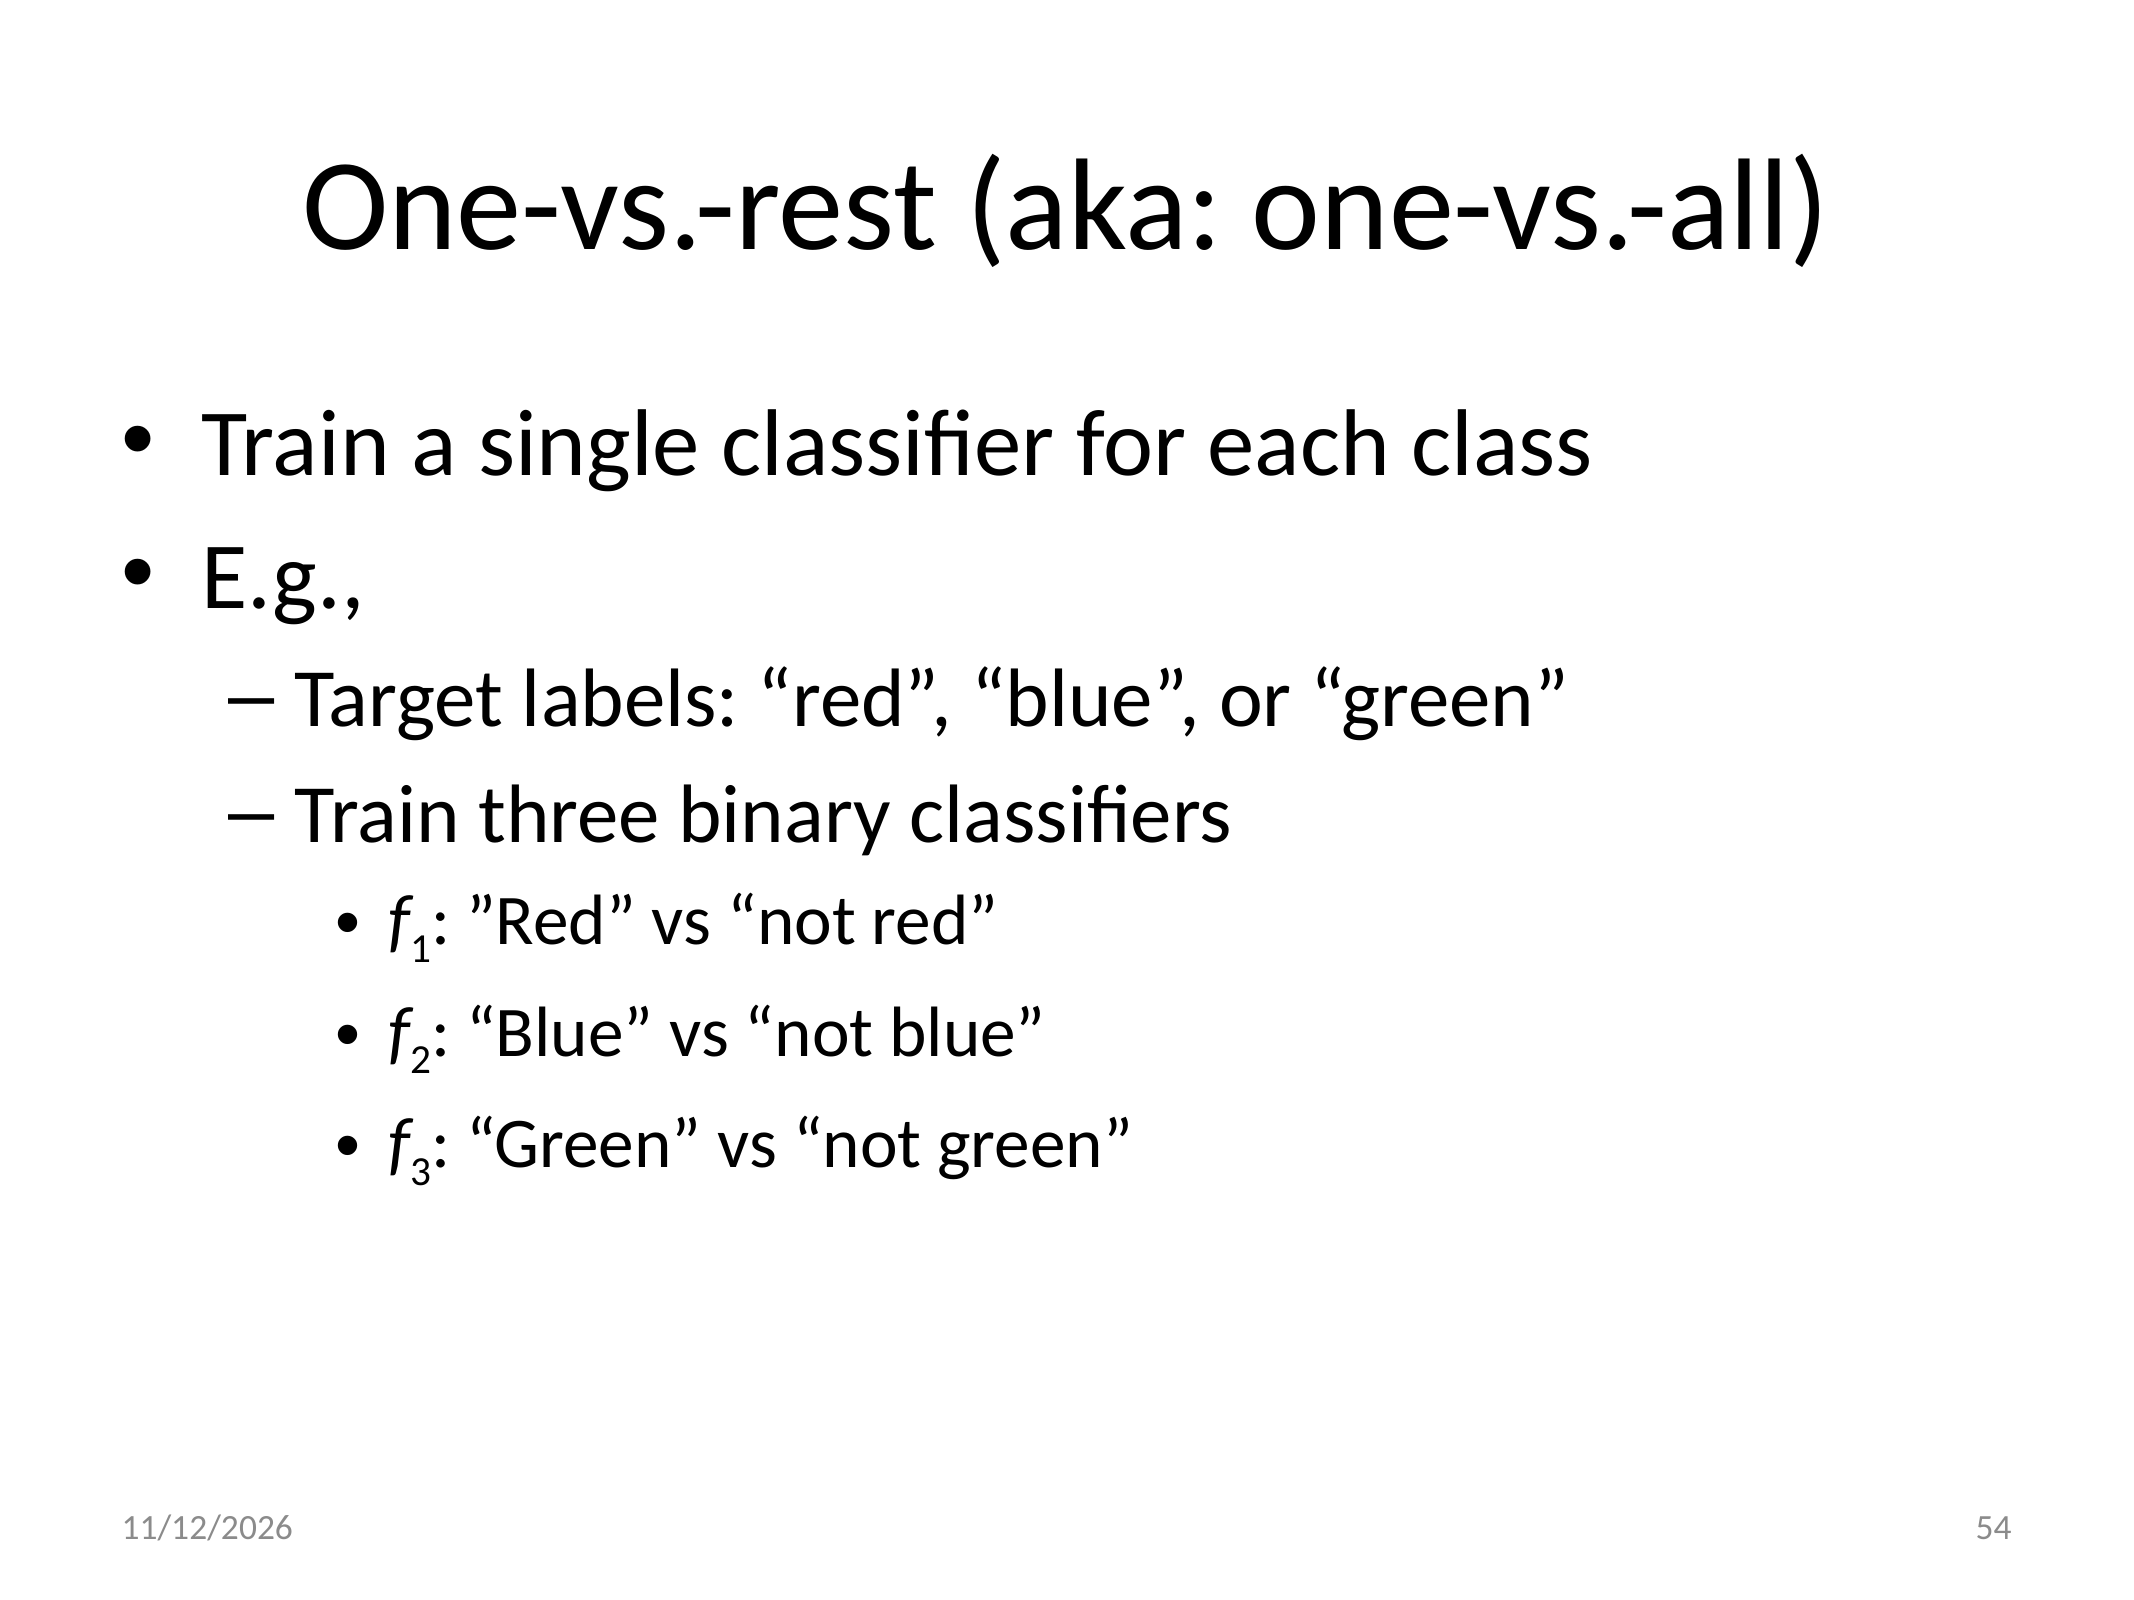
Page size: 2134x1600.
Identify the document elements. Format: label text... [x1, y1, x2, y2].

title One-vs.-rest (aka: one-vs.-all) [106, 64, 2027, 331]
slide_number 54 [1528, 1482, 2027, 1569]
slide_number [106, 1482, 605, 1569]
